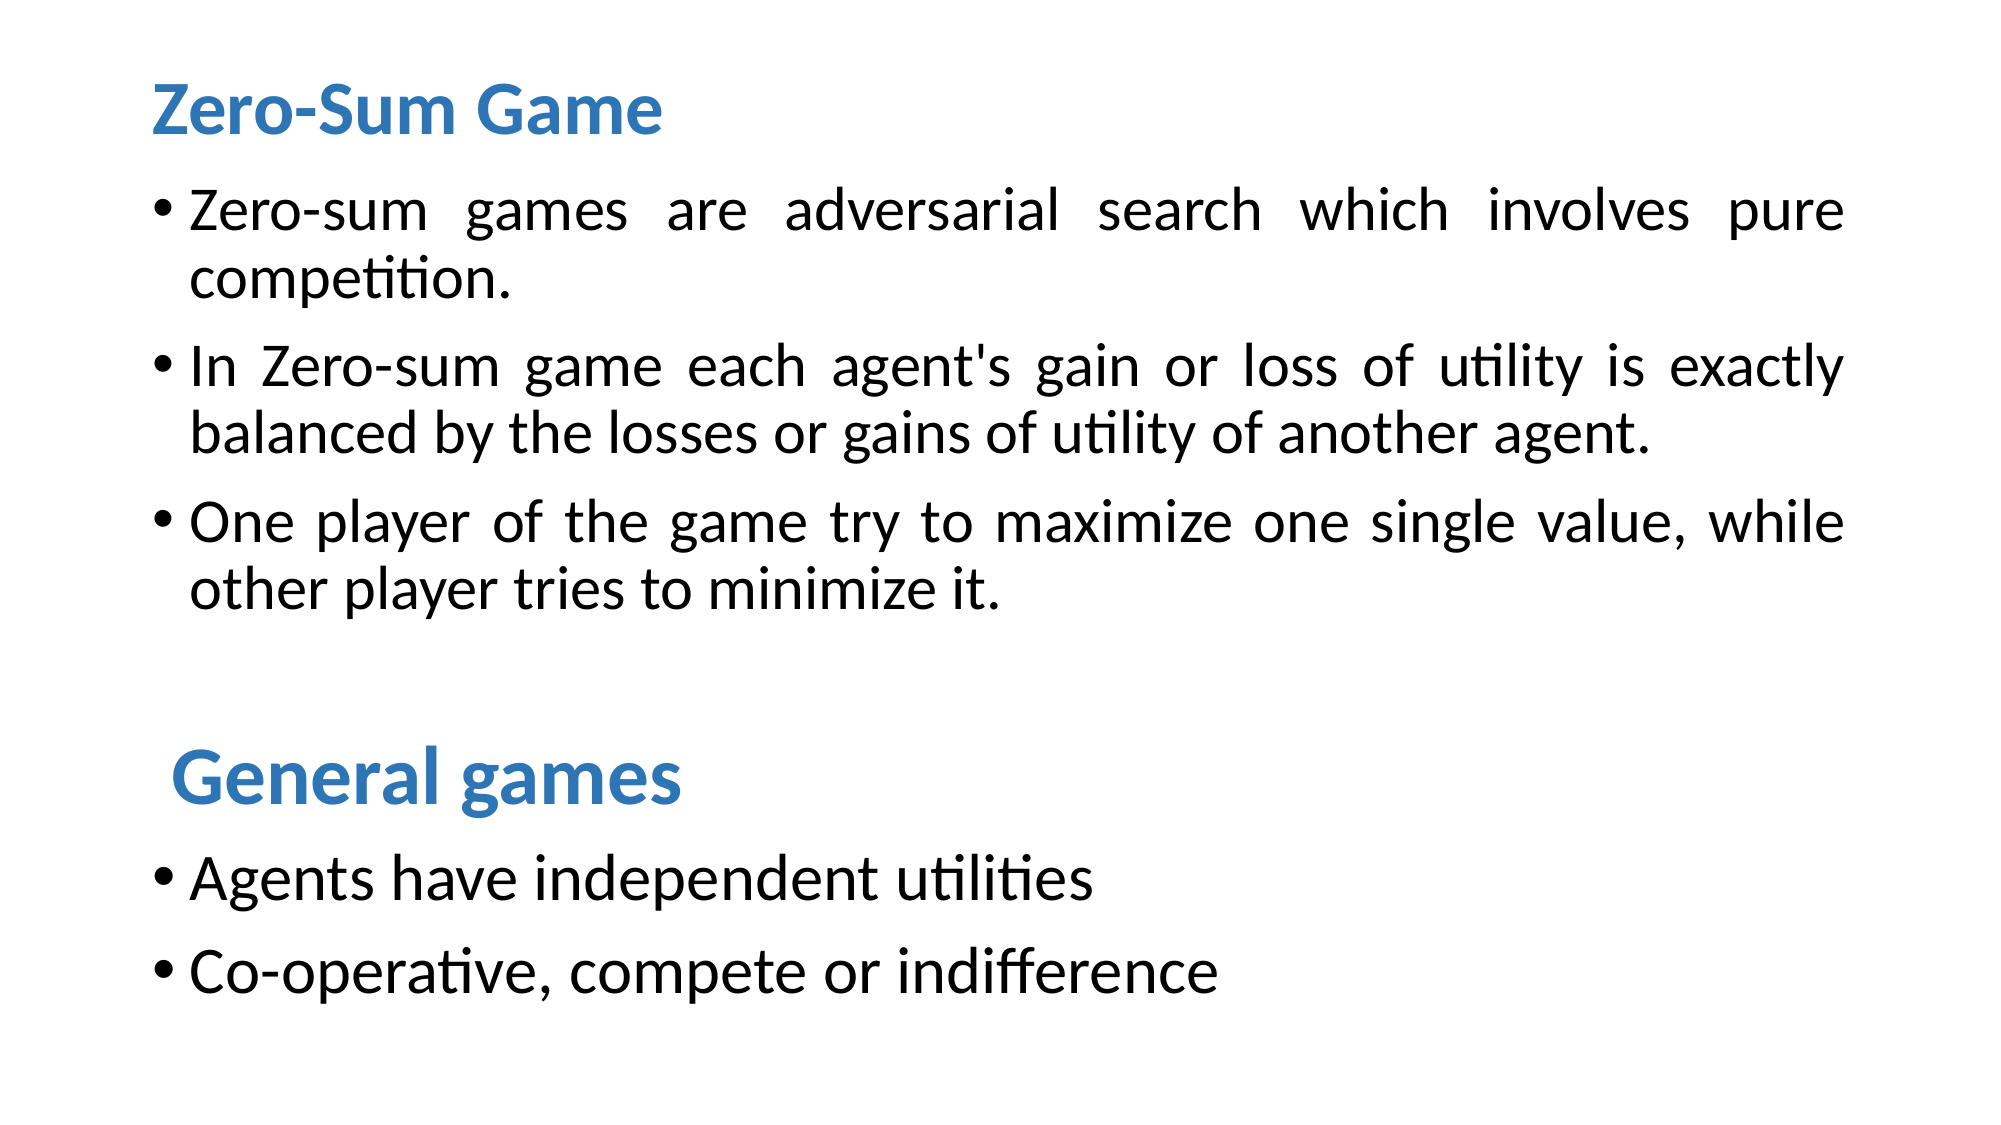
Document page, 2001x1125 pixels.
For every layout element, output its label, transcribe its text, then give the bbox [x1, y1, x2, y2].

list Zero-sum games are adversarial search which involves pure competition. In Zero-sum game each agent's gain or loss of utility is exactly balanced by the losses or gains of utility of another agent. One player of the game try to maximize one single value, while other player tries to minimize it. General games Agents have independent utilities Co-operative, compete or indifference [137, 169, 1863, 1033]
title Zero-Sum Game [137, 59, 1863, 169]
